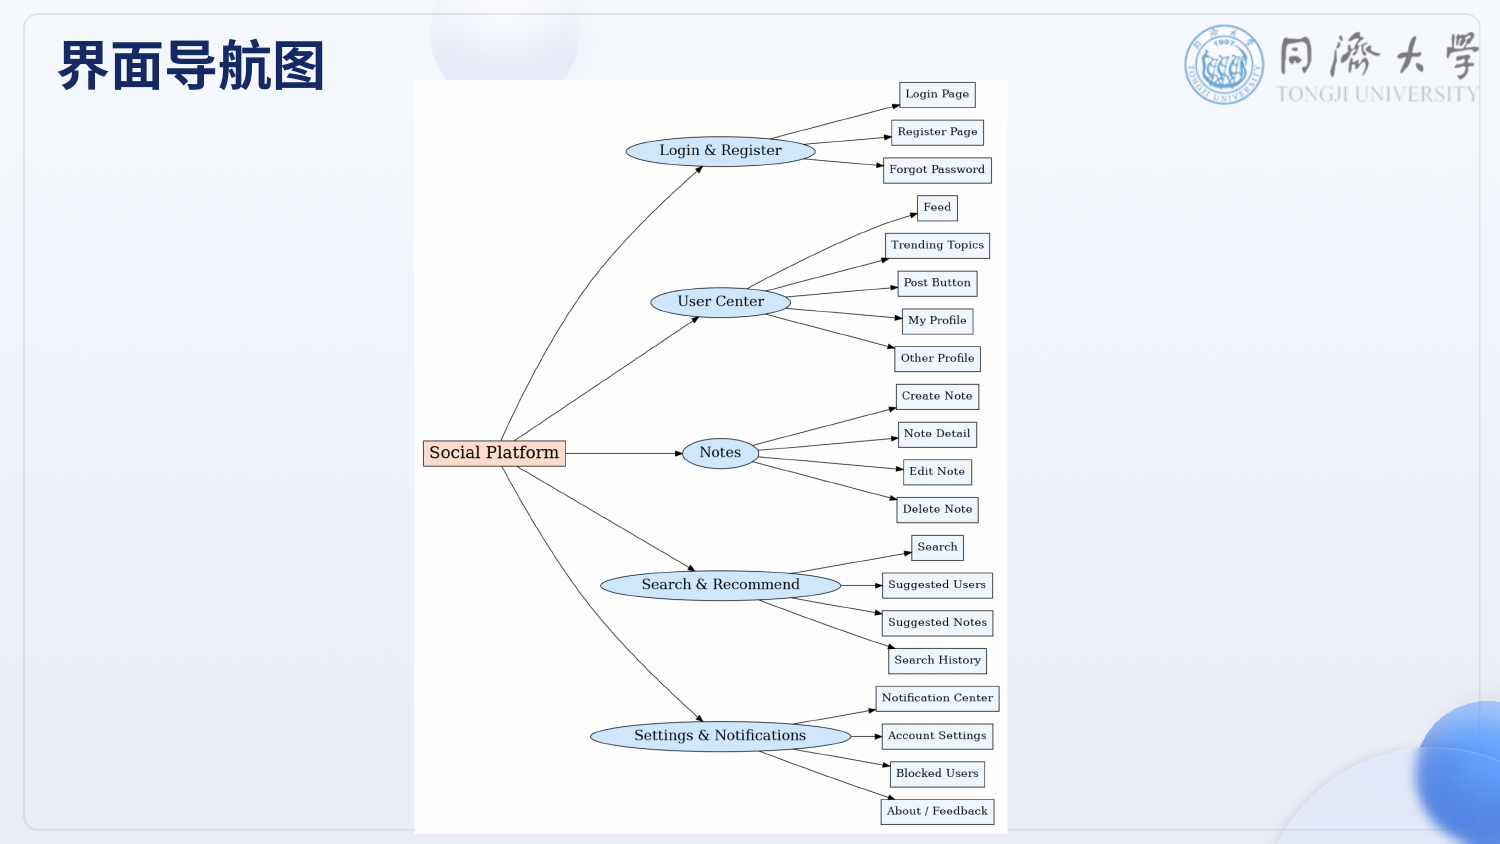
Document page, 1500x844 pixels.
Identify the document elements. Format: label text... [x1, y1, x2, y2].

text_box 界面导航图 [41, 7, 1160, 113]
picture [0, 0, 1500, 844]
